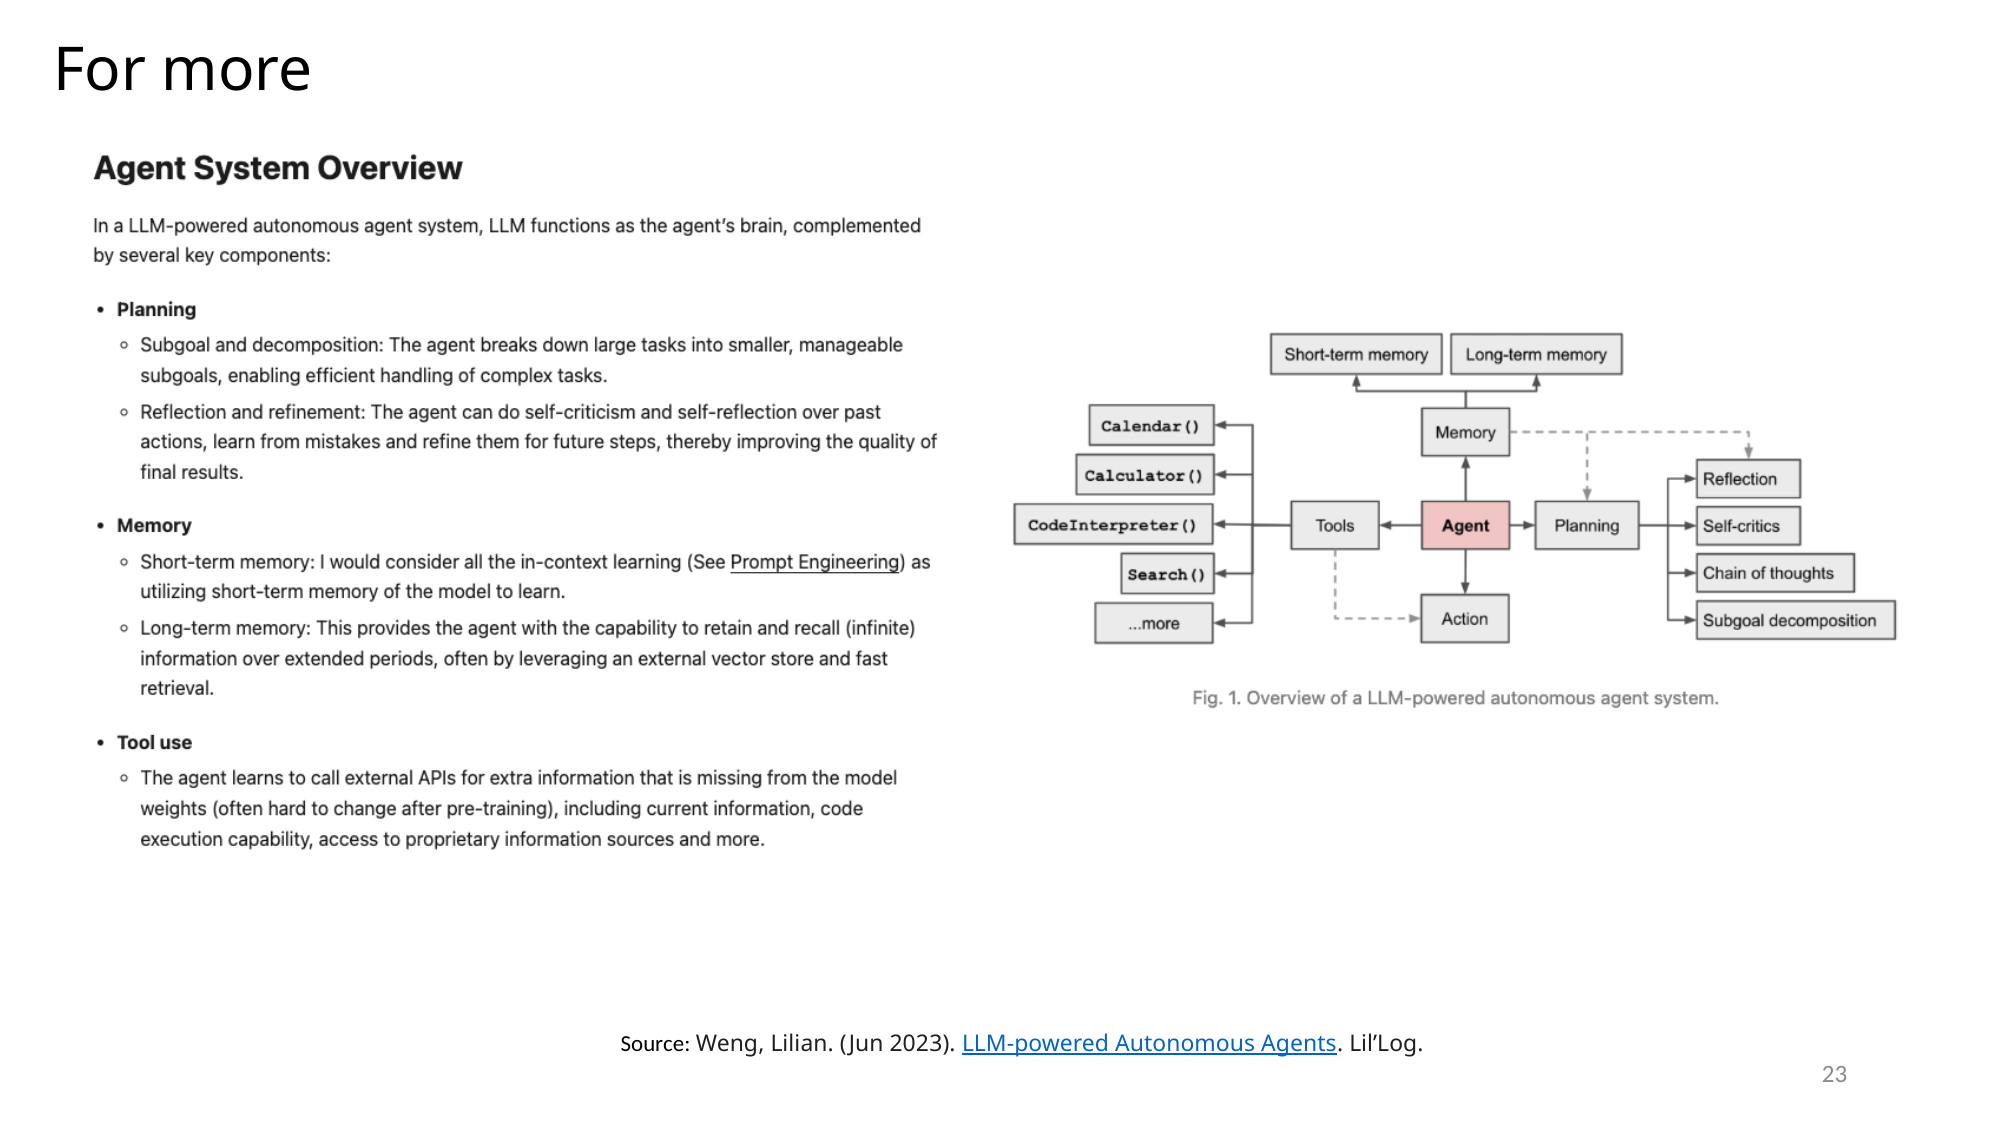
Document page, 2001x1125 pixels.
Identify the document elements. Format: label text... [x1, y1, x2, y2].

picture [74, 138, 963, 853]
slide_number 23 [1412, 1042, 1863, 1103]
title For more [38, 30, 1764, 112]
text_box Source: Weng, Lilian. (Jun 2023). LLM-powered Autonomous Agents. Lil’Log. [605, 1021, 1439, 1068]
picture [1010, 305, 1906, 723]
